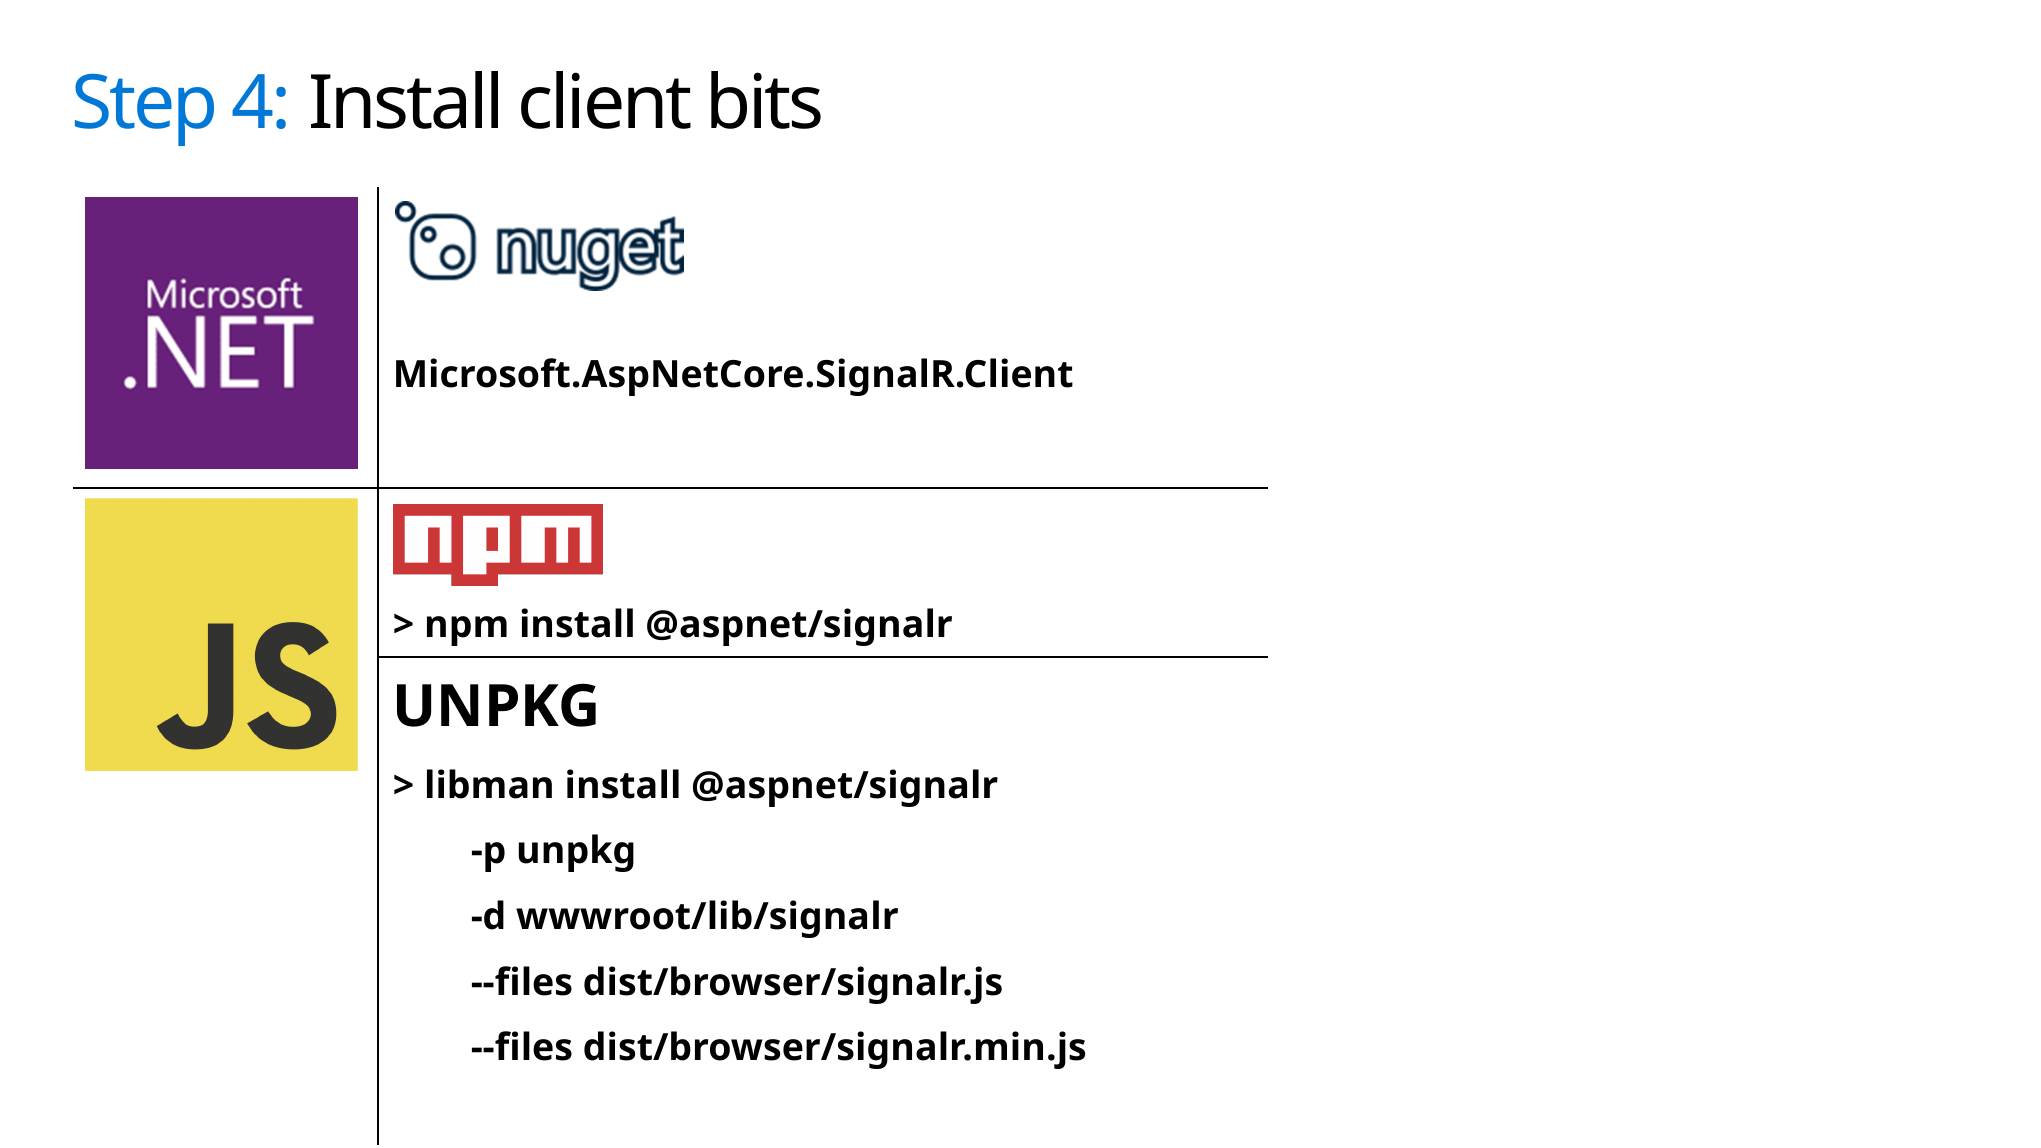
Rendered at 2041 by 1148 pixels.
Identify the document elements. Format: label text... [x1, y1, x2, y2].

picture [395, 201, 684, 291]
picture [85, 498, 358, 771]
table_cell [73, 489, 377, 1145]
picture [85, 197, 358, 469]
title Step 4: Install client bits [71, 36, 1969, 161]
table_cell UNPKG > libman install @aspnet/signalr -p unpkg -d wwwroot/lib/signalr --files dist/browser/signalr.js --files dist/browser/signalr.min.js [379, 658, 1268, 1145]
table_cell > npm install @aspnet/signalr [379, 489, 1268, 656]
table_header [73, 187, 377, 487]
picture [393, 504, 603, 586]
table_header Microsoft.AspNetCore.SignalR.Client [379, 187, 1268, 487]
